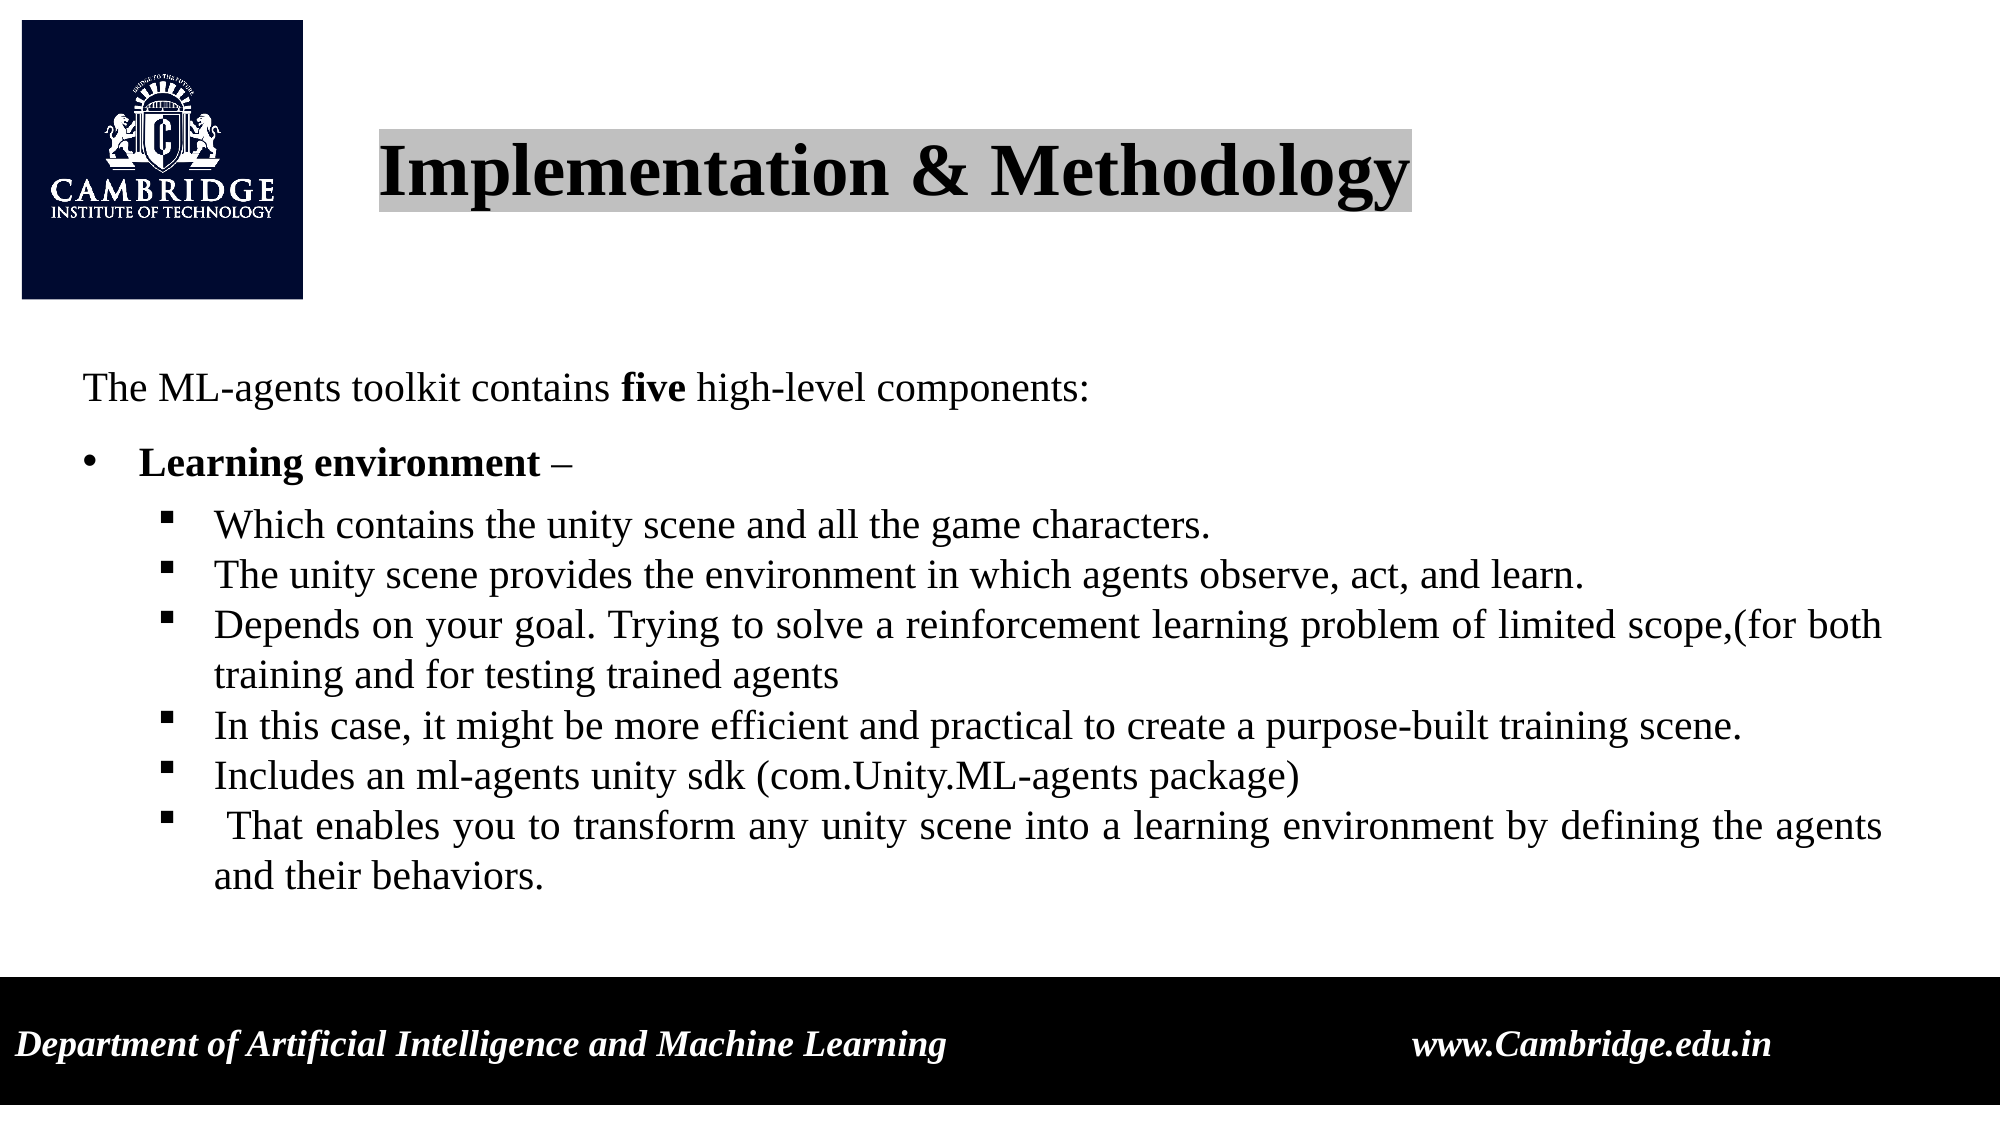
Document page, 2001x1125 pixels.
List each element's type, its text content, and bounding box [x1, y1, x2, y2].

text_box Implementation & Methodology [363, 113, 1568, 219]
text_box The ML-agents toolkit contains five high-level components: Learning environment – Which contains the unity scene and all the game characters. The unity scene provides the environment in which agents observe, act, and learn. Depends on your goal. Trying to solve a reinforcement learning problem of limited scope,(for both training and for testing trained agents In this case, it might be more efficient and practical to create a purpose-built training scene. Includes an ml-agents unity sdk (com.Unity.ML-agents package) That enables you to transform any unity scene into a learning environment by defining the agents and their behaviors. [67, 352, 1899, 905]
picture [51, 74, 274, 218]
text_box Department of Artificial Intelligence and Machine Learning www.Cambridge.edu.in [0, 977, 2000, 1105]
